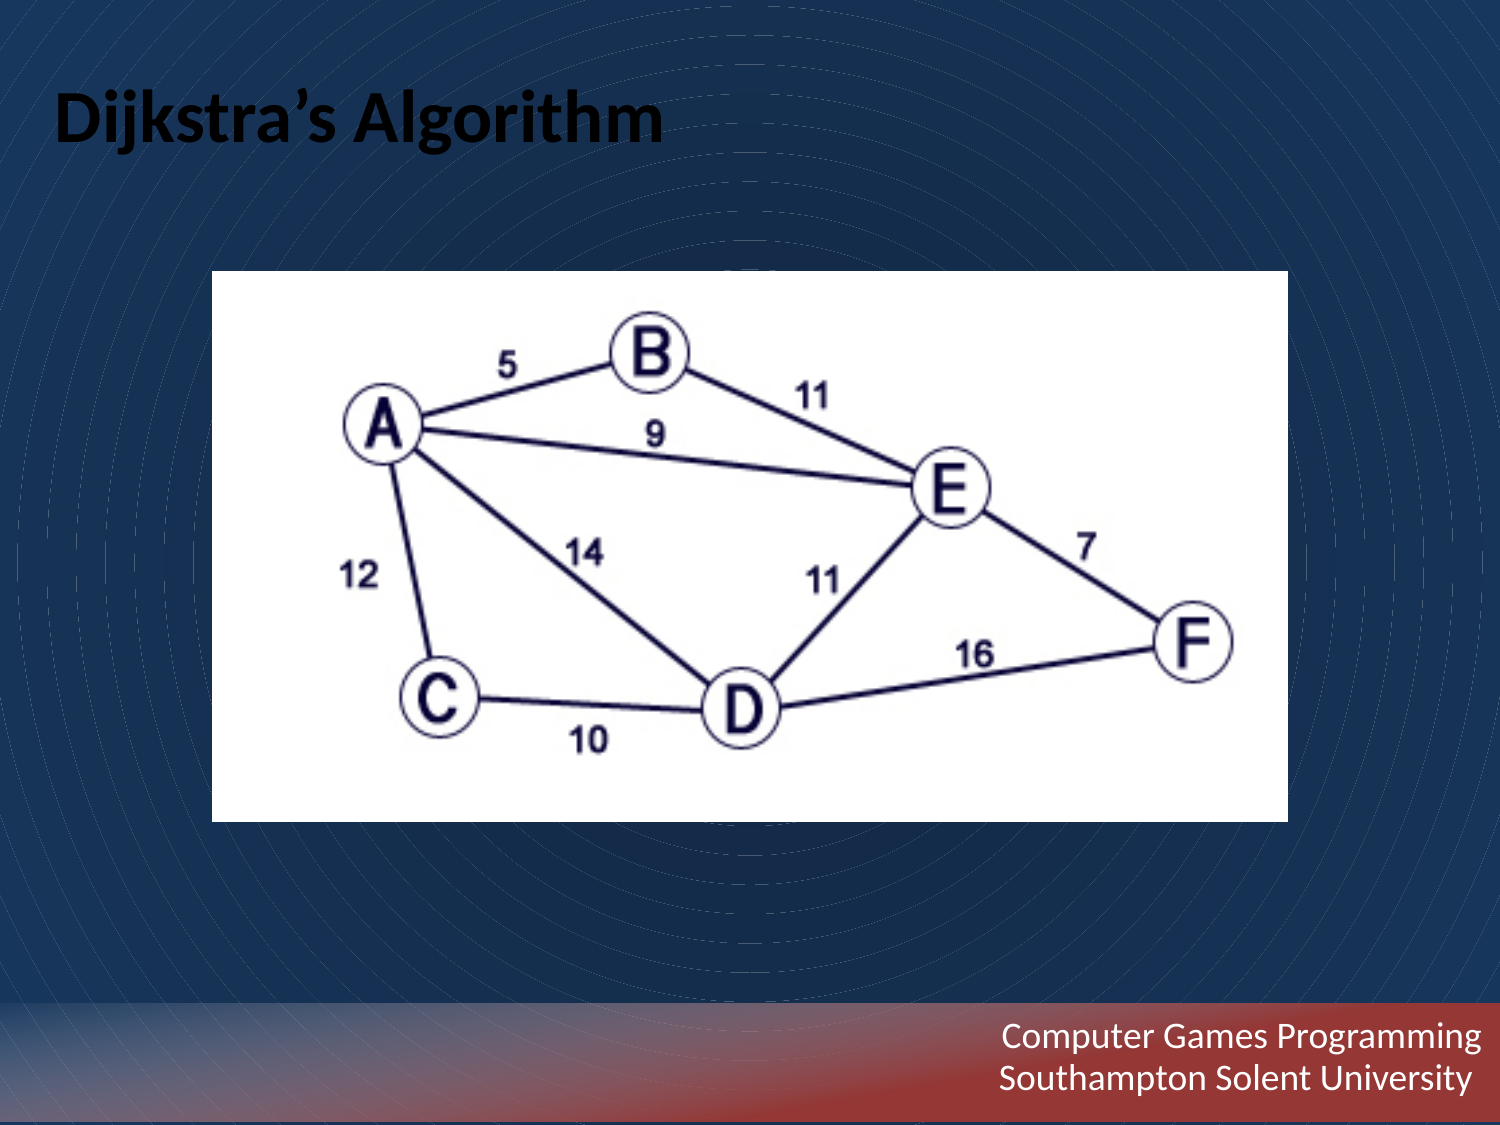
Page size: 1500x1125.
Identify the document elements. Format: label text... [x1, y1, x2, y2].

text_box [0, 1003, 1500, 1122]
text_box Dijkstra’s Algorithm [39, 60, 1425, 165]
picture [211, 271, 1288, 823]
